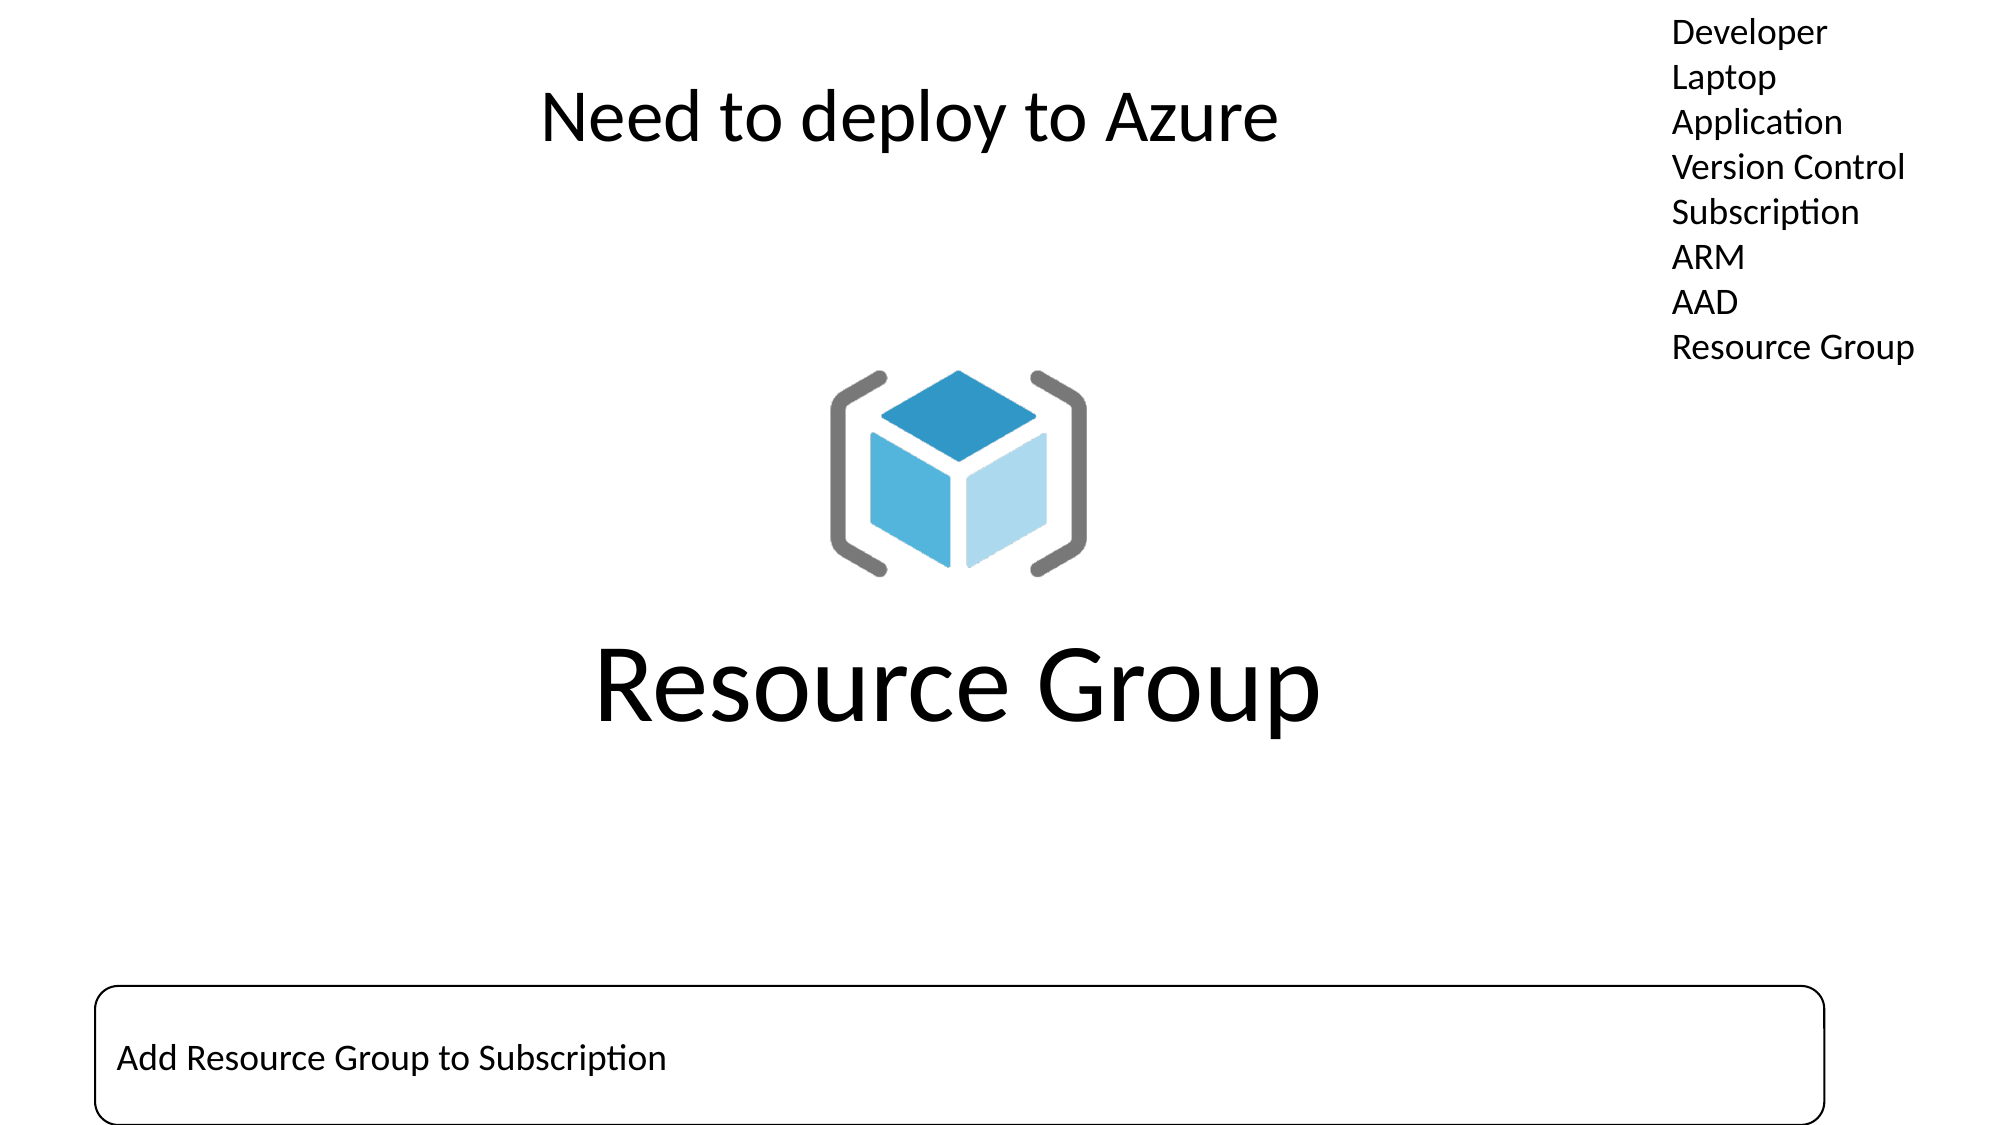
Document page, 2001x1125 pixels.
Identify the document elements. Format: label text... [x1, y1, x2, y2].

picture [830, 345, 1087, 602]
text_box Need to deploy to Azure [525, 59, 1394, 164]
text_box Developer Laptop Application Version Control Subscription ARM AAD Resource Group [1657, 0, 2000, 465]
text_box Resource Group [578, 601, 1338, 752]
text_box Add Resource Group to Subscription [94, 984, 1826, 1125]
